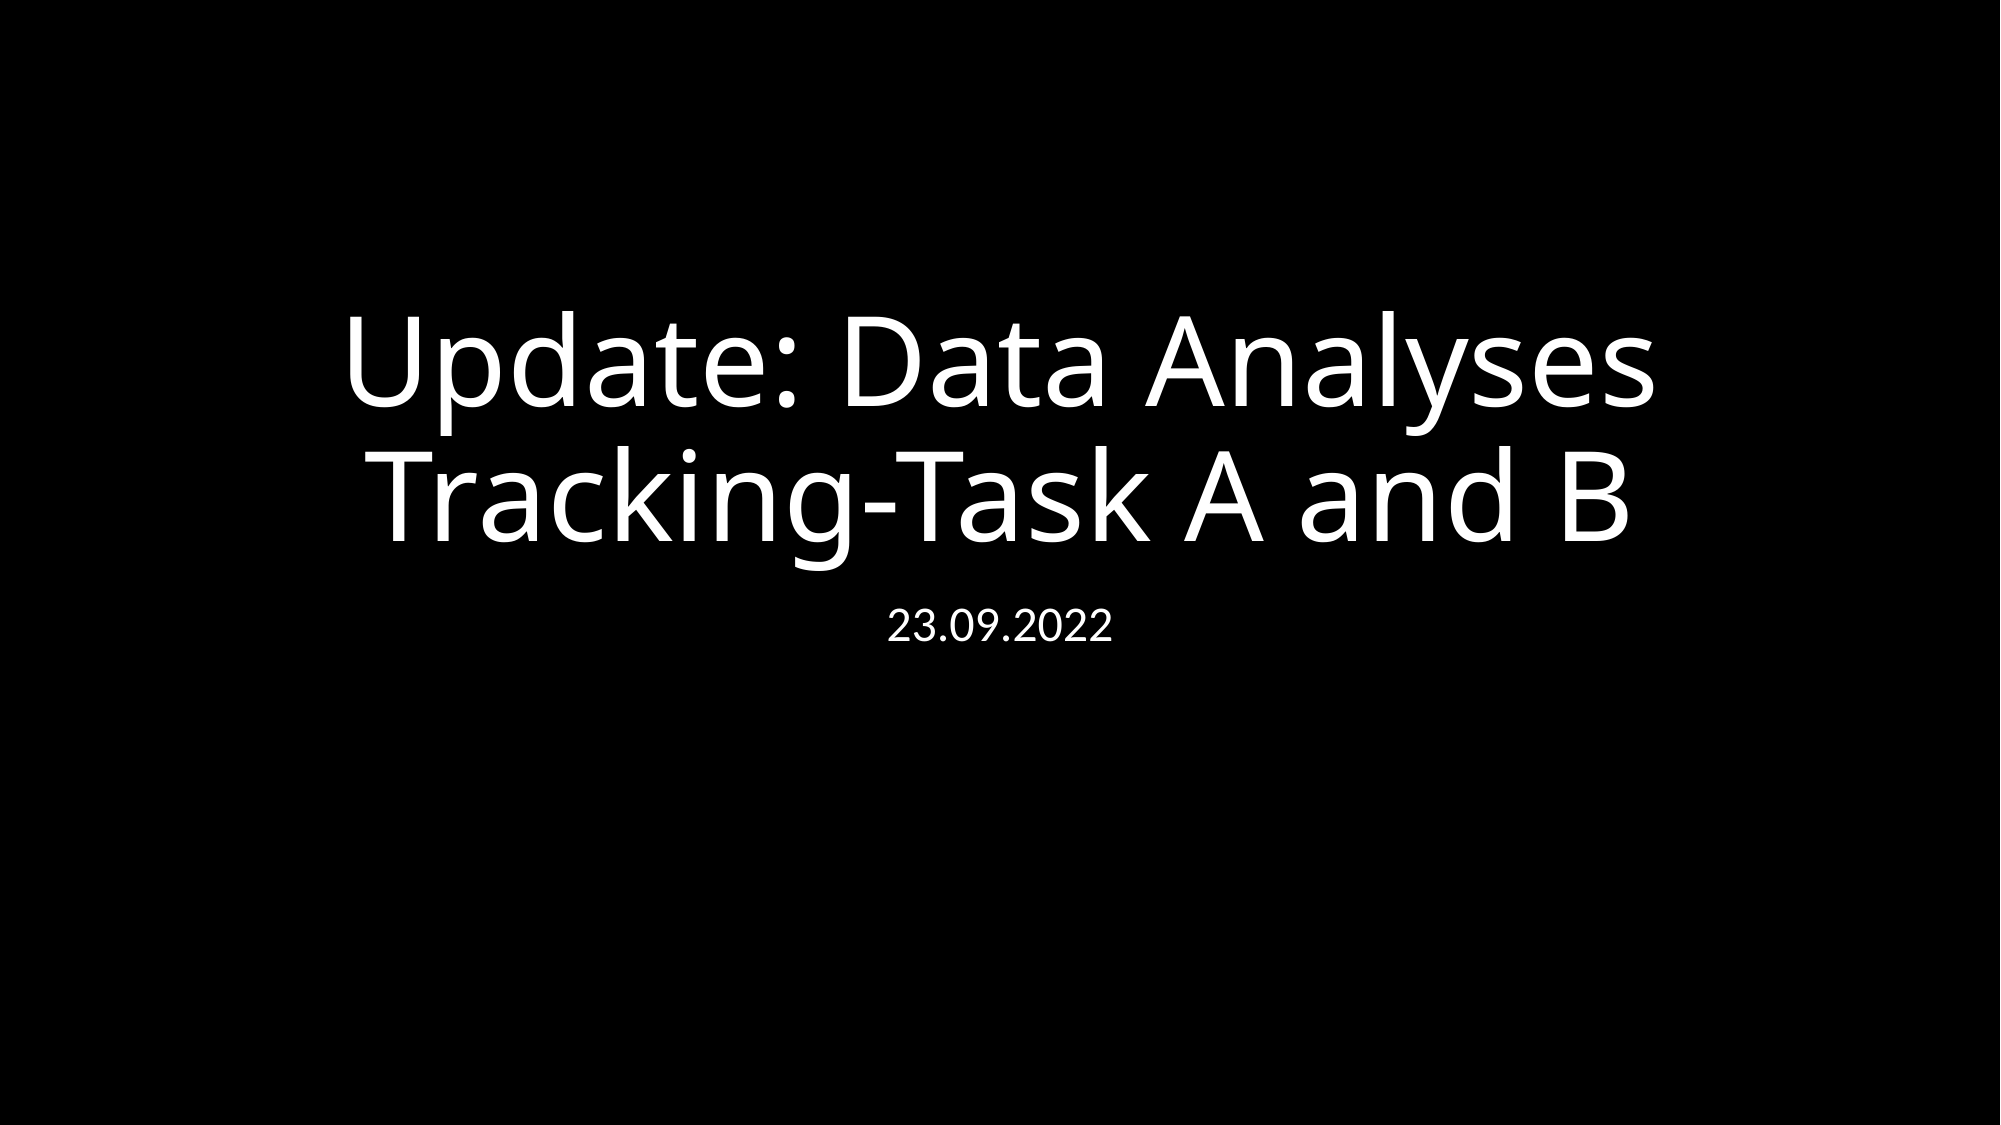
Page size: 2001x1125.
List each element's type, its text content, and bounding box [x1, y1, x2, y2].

title Update: Data Analyses Tracking-Task A and B [249, 184, 1750, 576]
subtitle 23.09.2022 [249, 590, 1750, 863]
